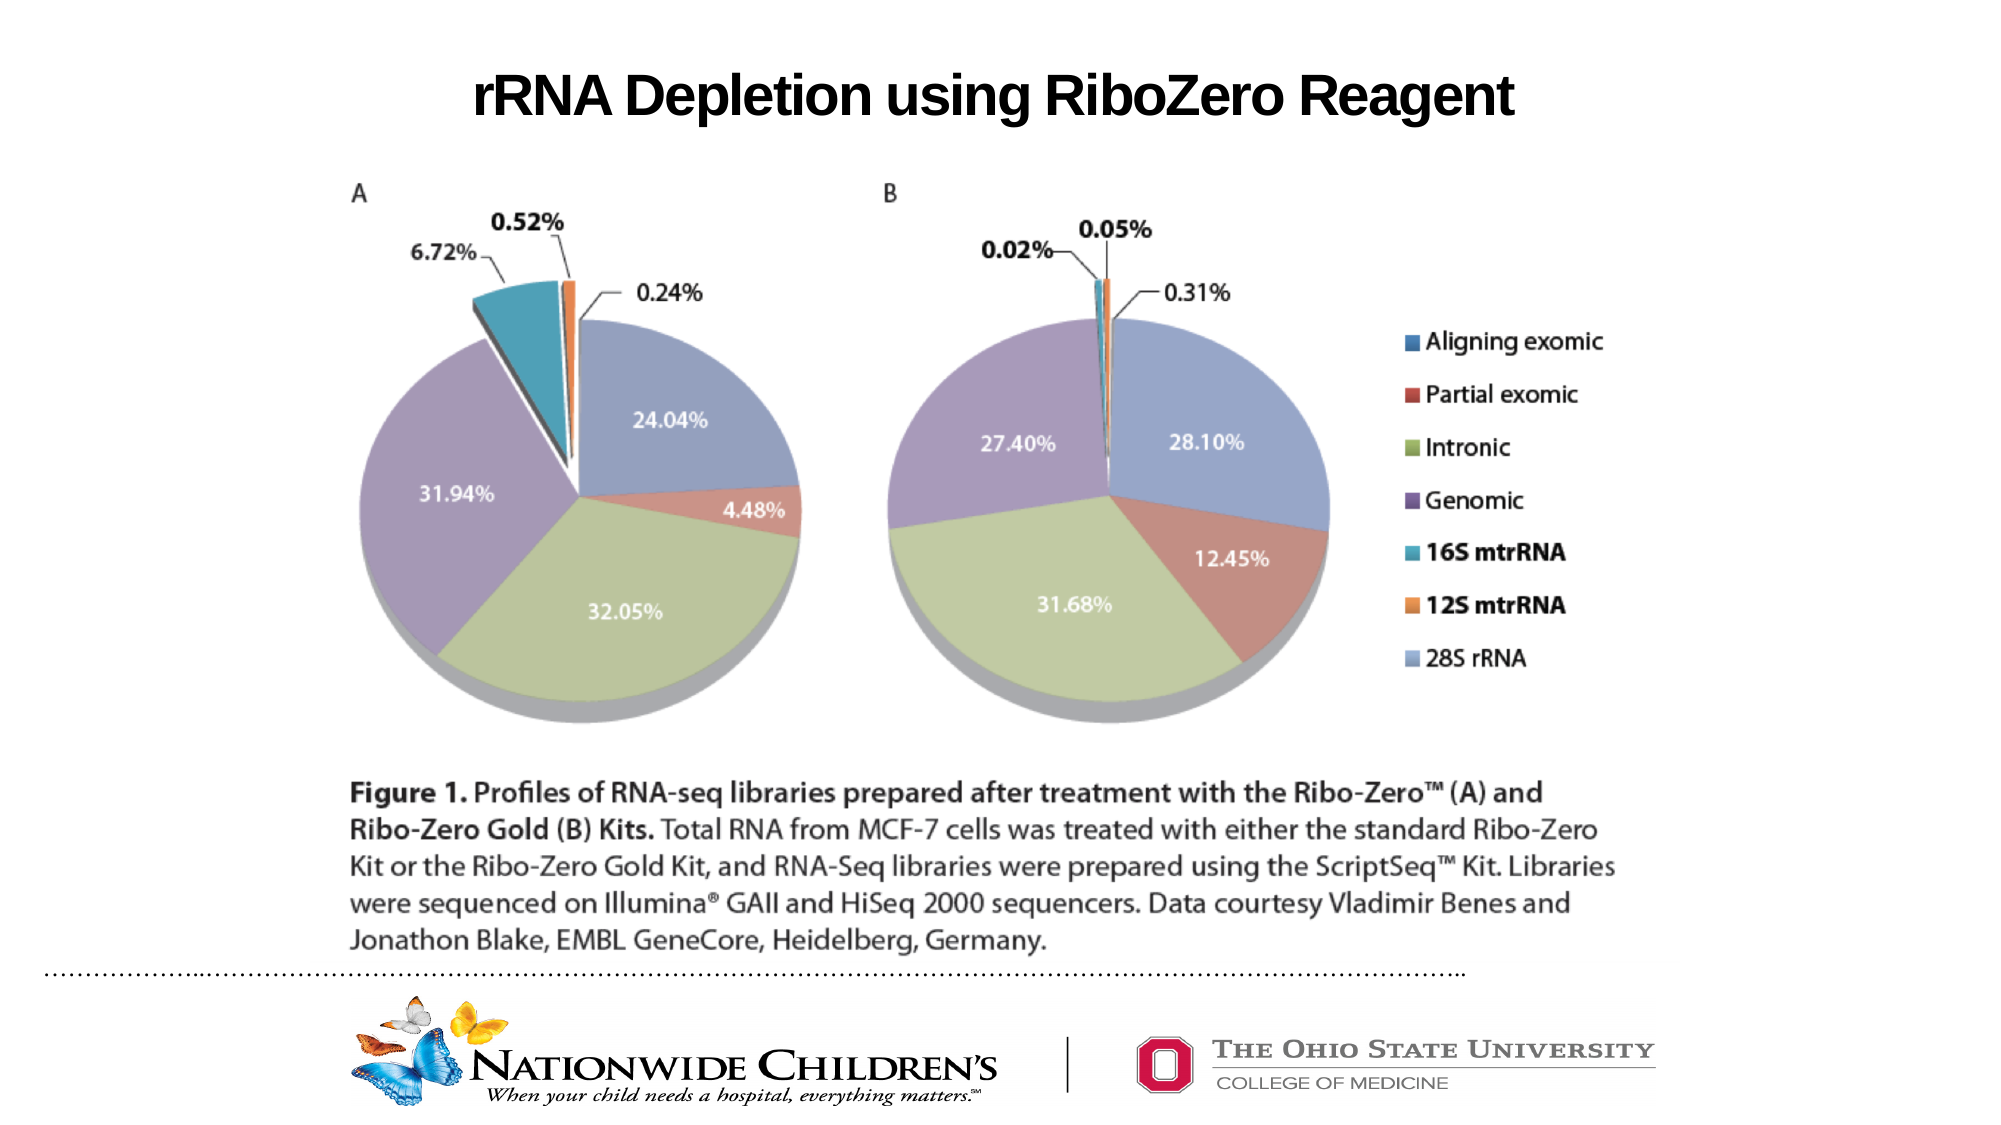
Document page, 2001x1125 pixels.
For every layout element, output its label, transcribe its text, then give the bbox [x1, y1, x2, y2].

title rRNA Depletion using RiboZero Reagent [50, 17, 1938, 111]
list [310, 166, 1681, 963]
picture [351, 996, 1656, 1106]
